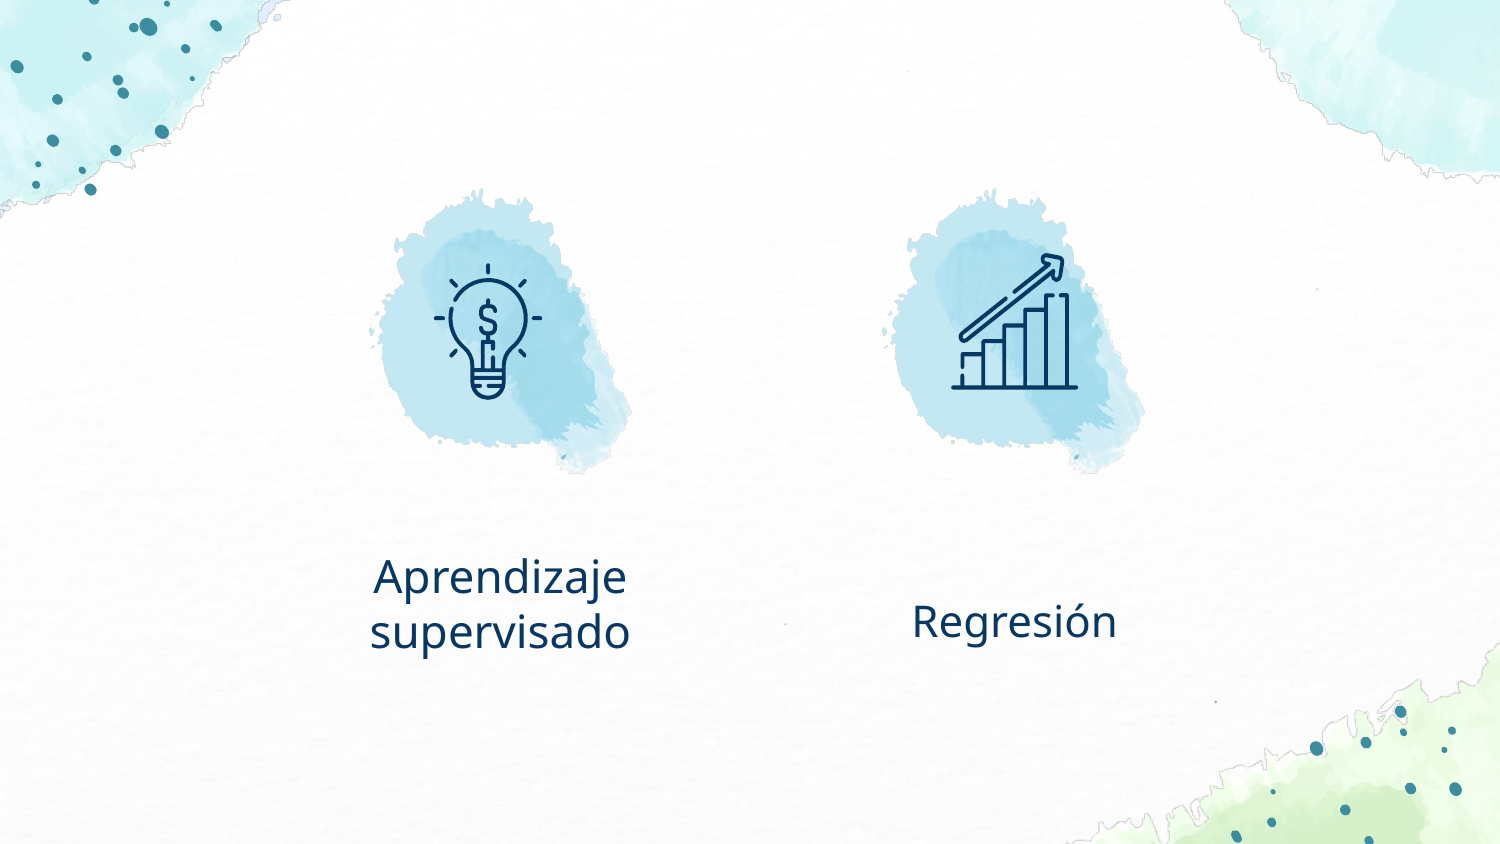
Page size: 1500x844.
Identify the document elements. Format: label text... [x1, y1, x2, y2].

title Aprendizaje supervisado [277, 489, 724, 716]
title Regresión [791, 506, 1238, 733]
picture [0, 0, 1500, 844]
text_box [950, 252, 1079, 390]
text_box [432, 263, 544, 401]
